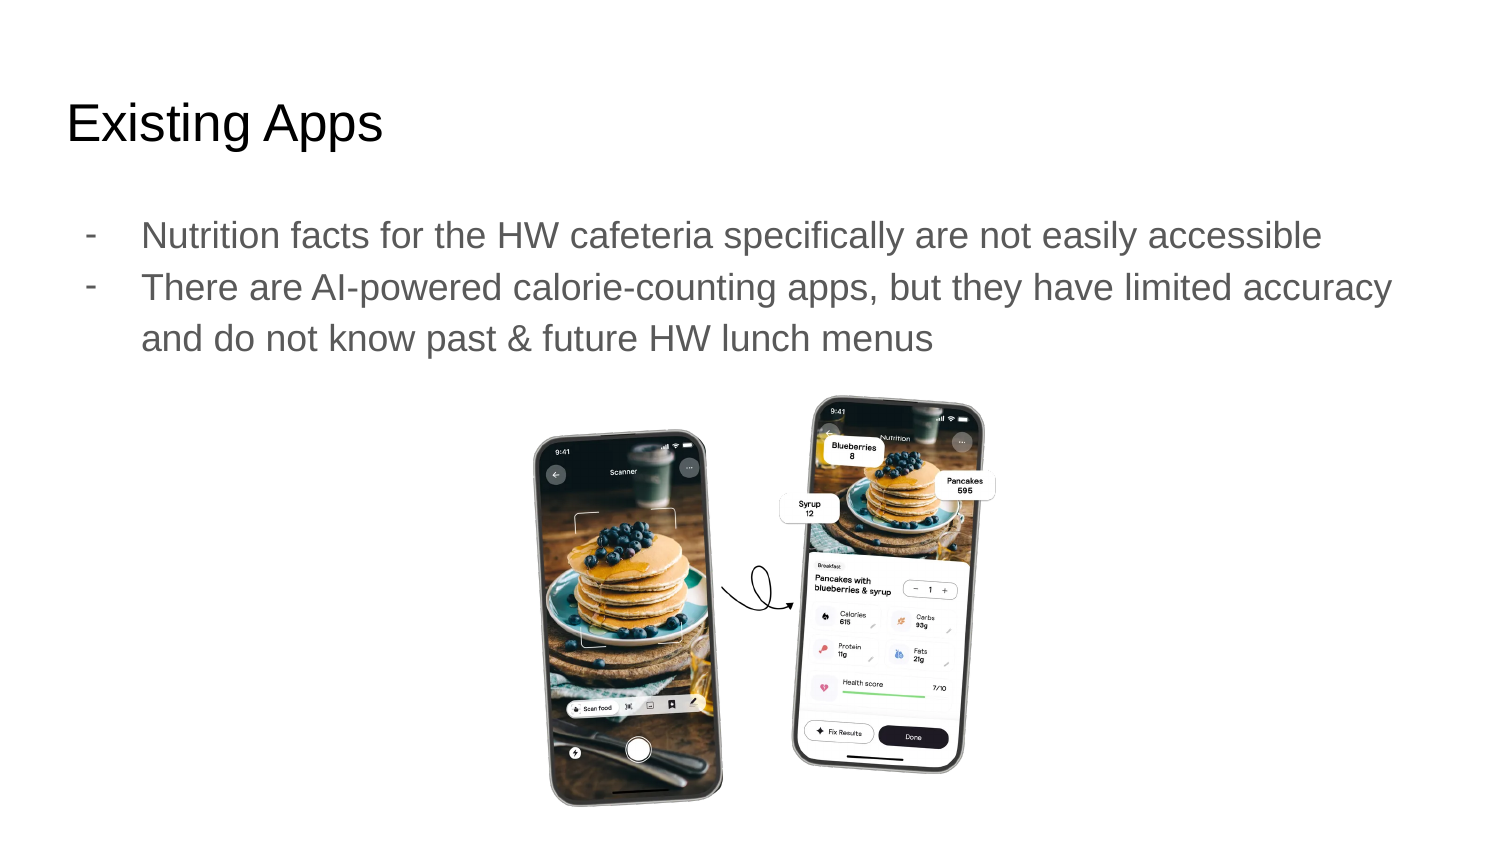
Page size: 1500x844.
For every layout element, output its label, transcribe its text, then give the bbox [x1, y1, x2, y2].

title Existing Apps [51, 72, 1449, 167]
picture [526, 390, 996, 813]
list Nutrition facts for the HW cafeteria specifically are not easily accessible There are AI-powered calorie-counting apps, but they have limited accuracy and do not know past & future HW lunch menus [51, 189, 1449, 750]
